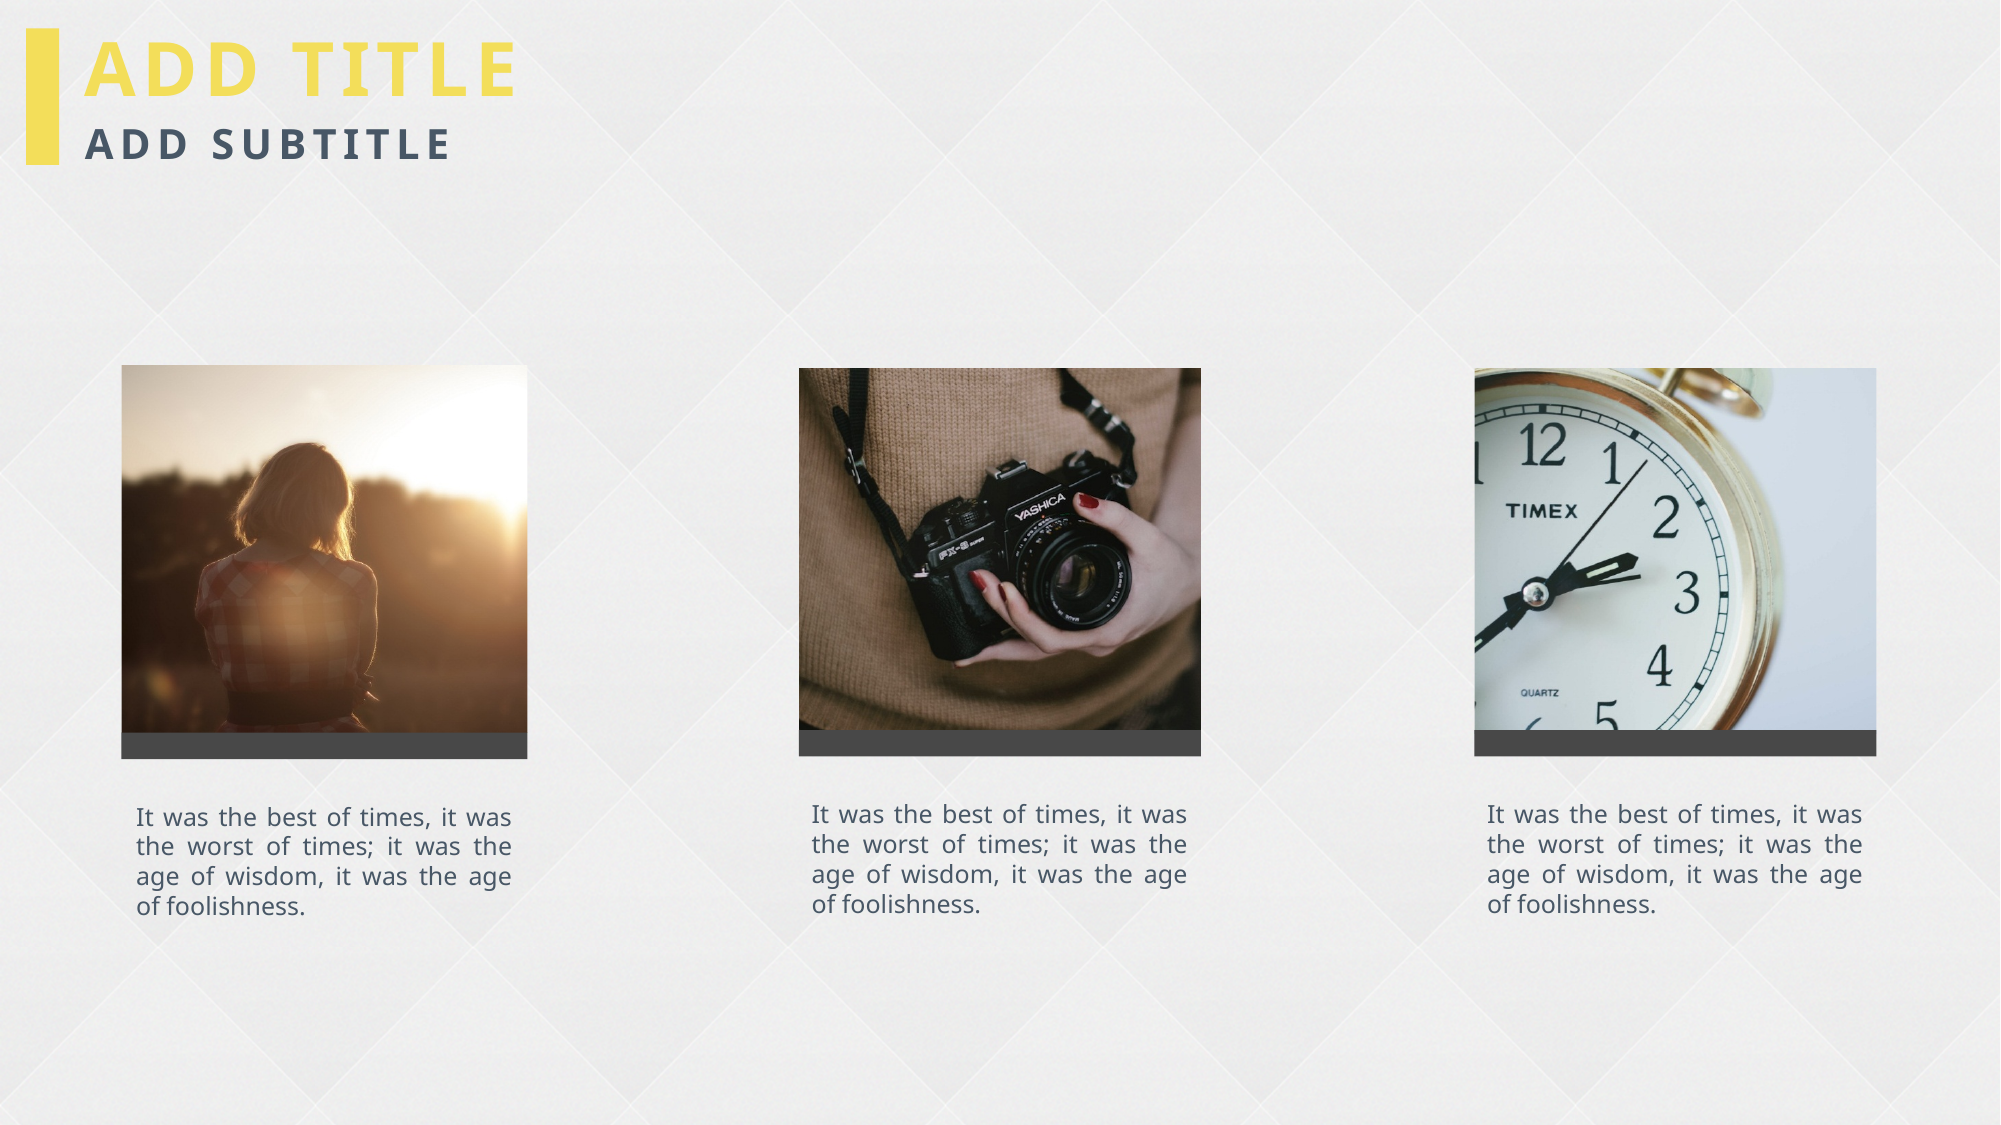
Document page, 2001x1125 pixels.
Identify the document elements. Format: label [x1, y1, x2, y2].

text_box [121, 365, 528, 930]
text_box [26, 14, 592, 177]
text_box [1472, 368, 1879, 928]
text_box [796, 368, 1203, 928]
picture [0, 0, 2001, 1125]
